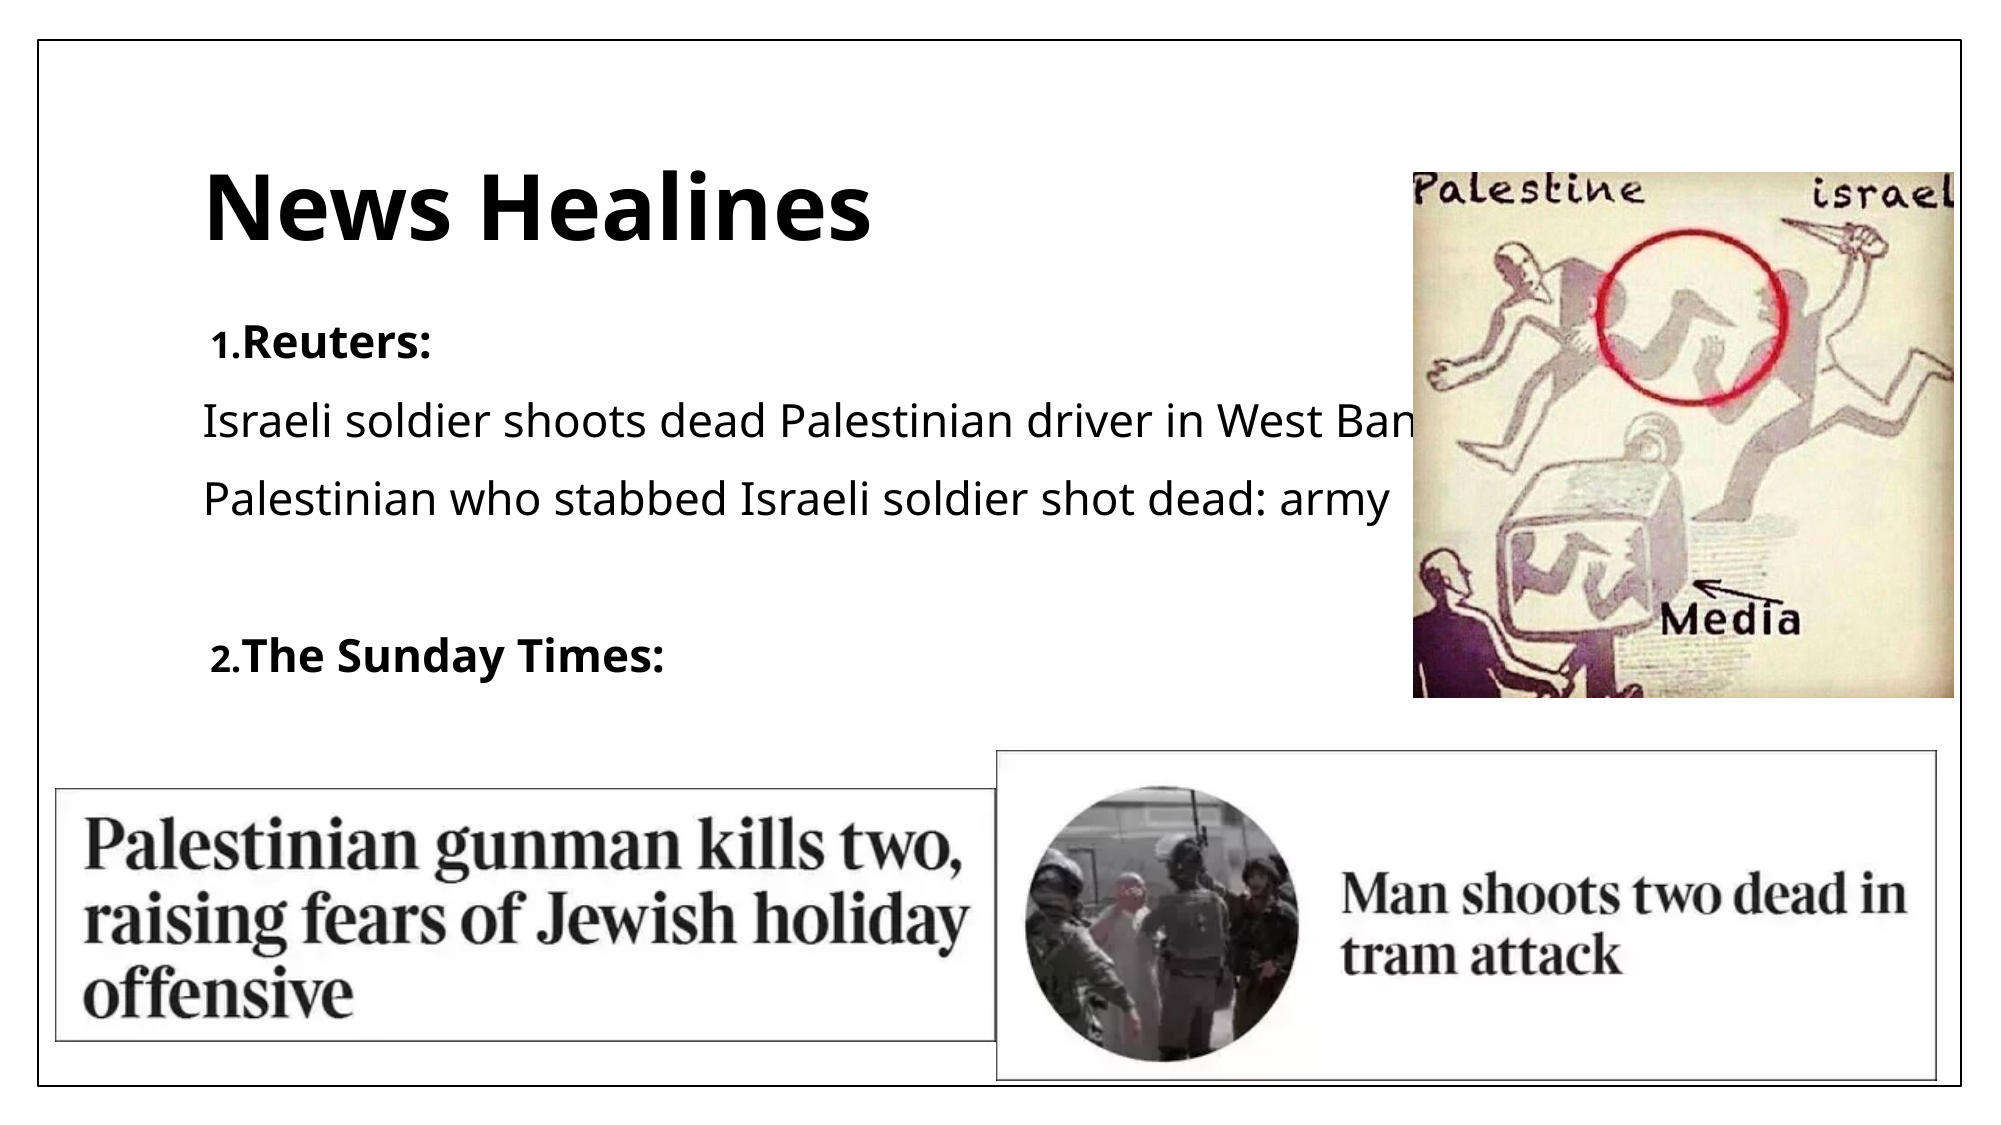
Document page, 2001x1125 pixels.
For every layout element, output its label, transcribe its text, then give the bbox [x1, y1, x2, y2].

title News Healines [187, 99, 1808, 311]
picture [1413, 172, 1954, 699]
picture [55, 750, 1937, 1081]
list Reuters: Israeli soldier shoots dead Palestinian driver in West Bank: army Palestinian who stabbed Israeli soldier shot dead: army The Sunday Times: [187, 311, 1625, 786]
